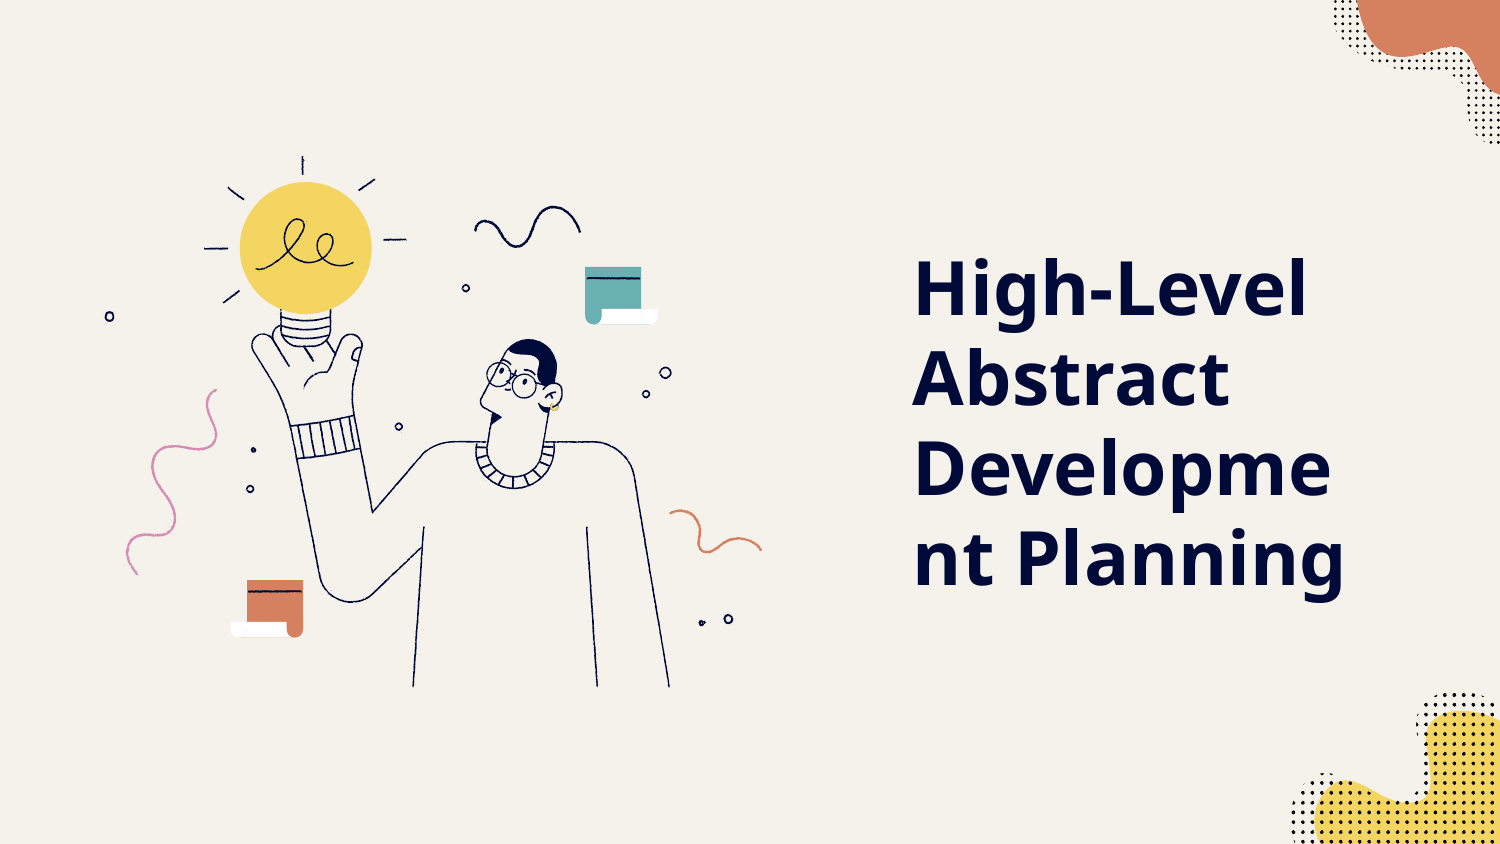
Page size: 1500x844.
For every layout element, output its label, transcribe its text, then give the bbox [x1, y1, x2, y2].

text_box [96, 155, 765, 688]
title High-Level Abstract Development Planning [897, 229, 1381, 616]
